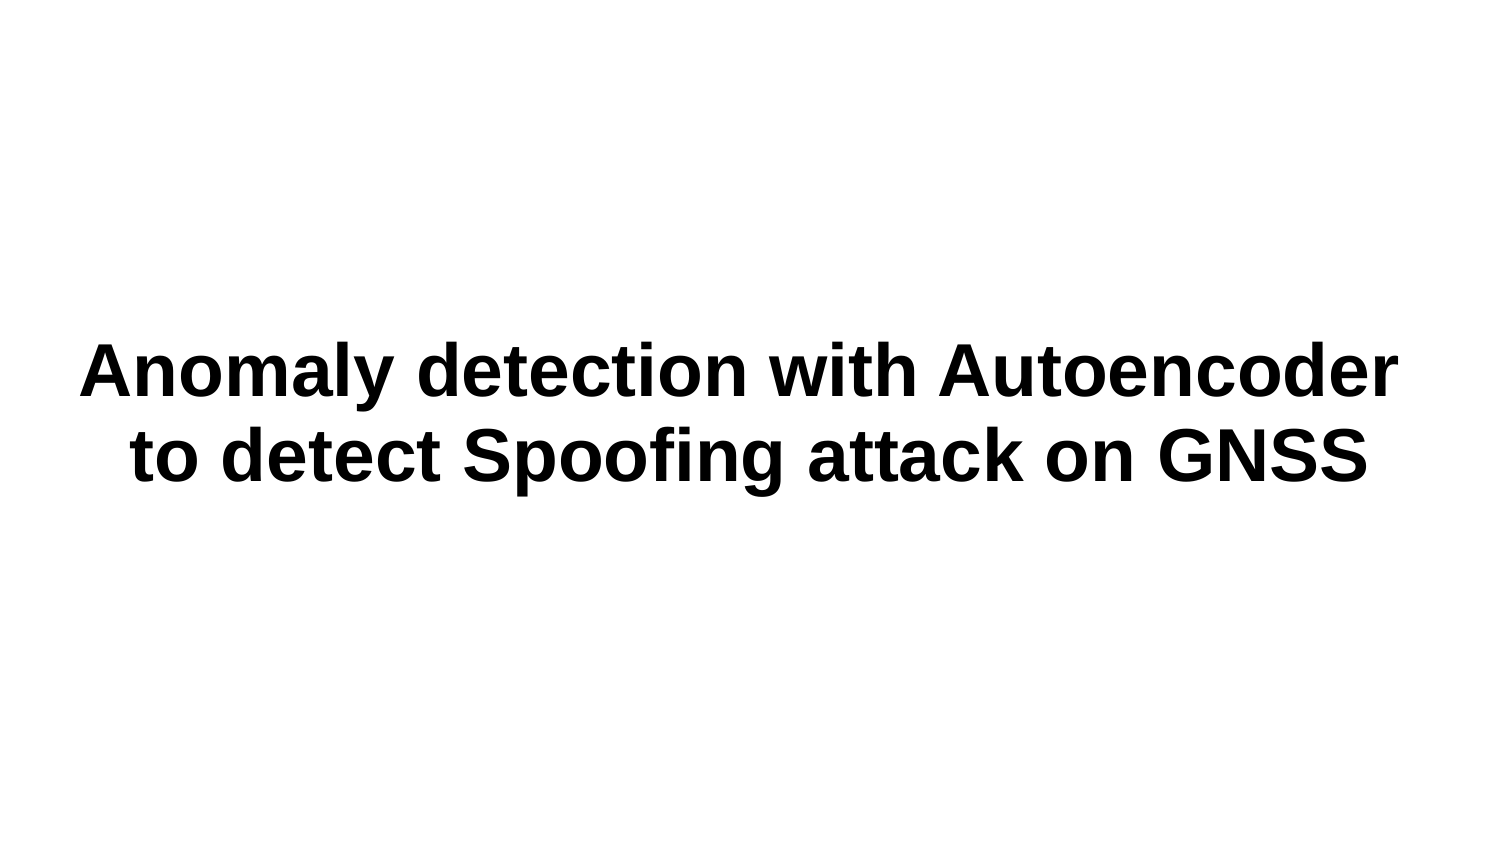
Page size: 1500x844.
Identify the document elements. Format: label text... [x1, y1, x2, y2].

title Anomaly detection with Autoencoder to detect Spoofing attack on GNSS [51, 175, 1449, 512]
